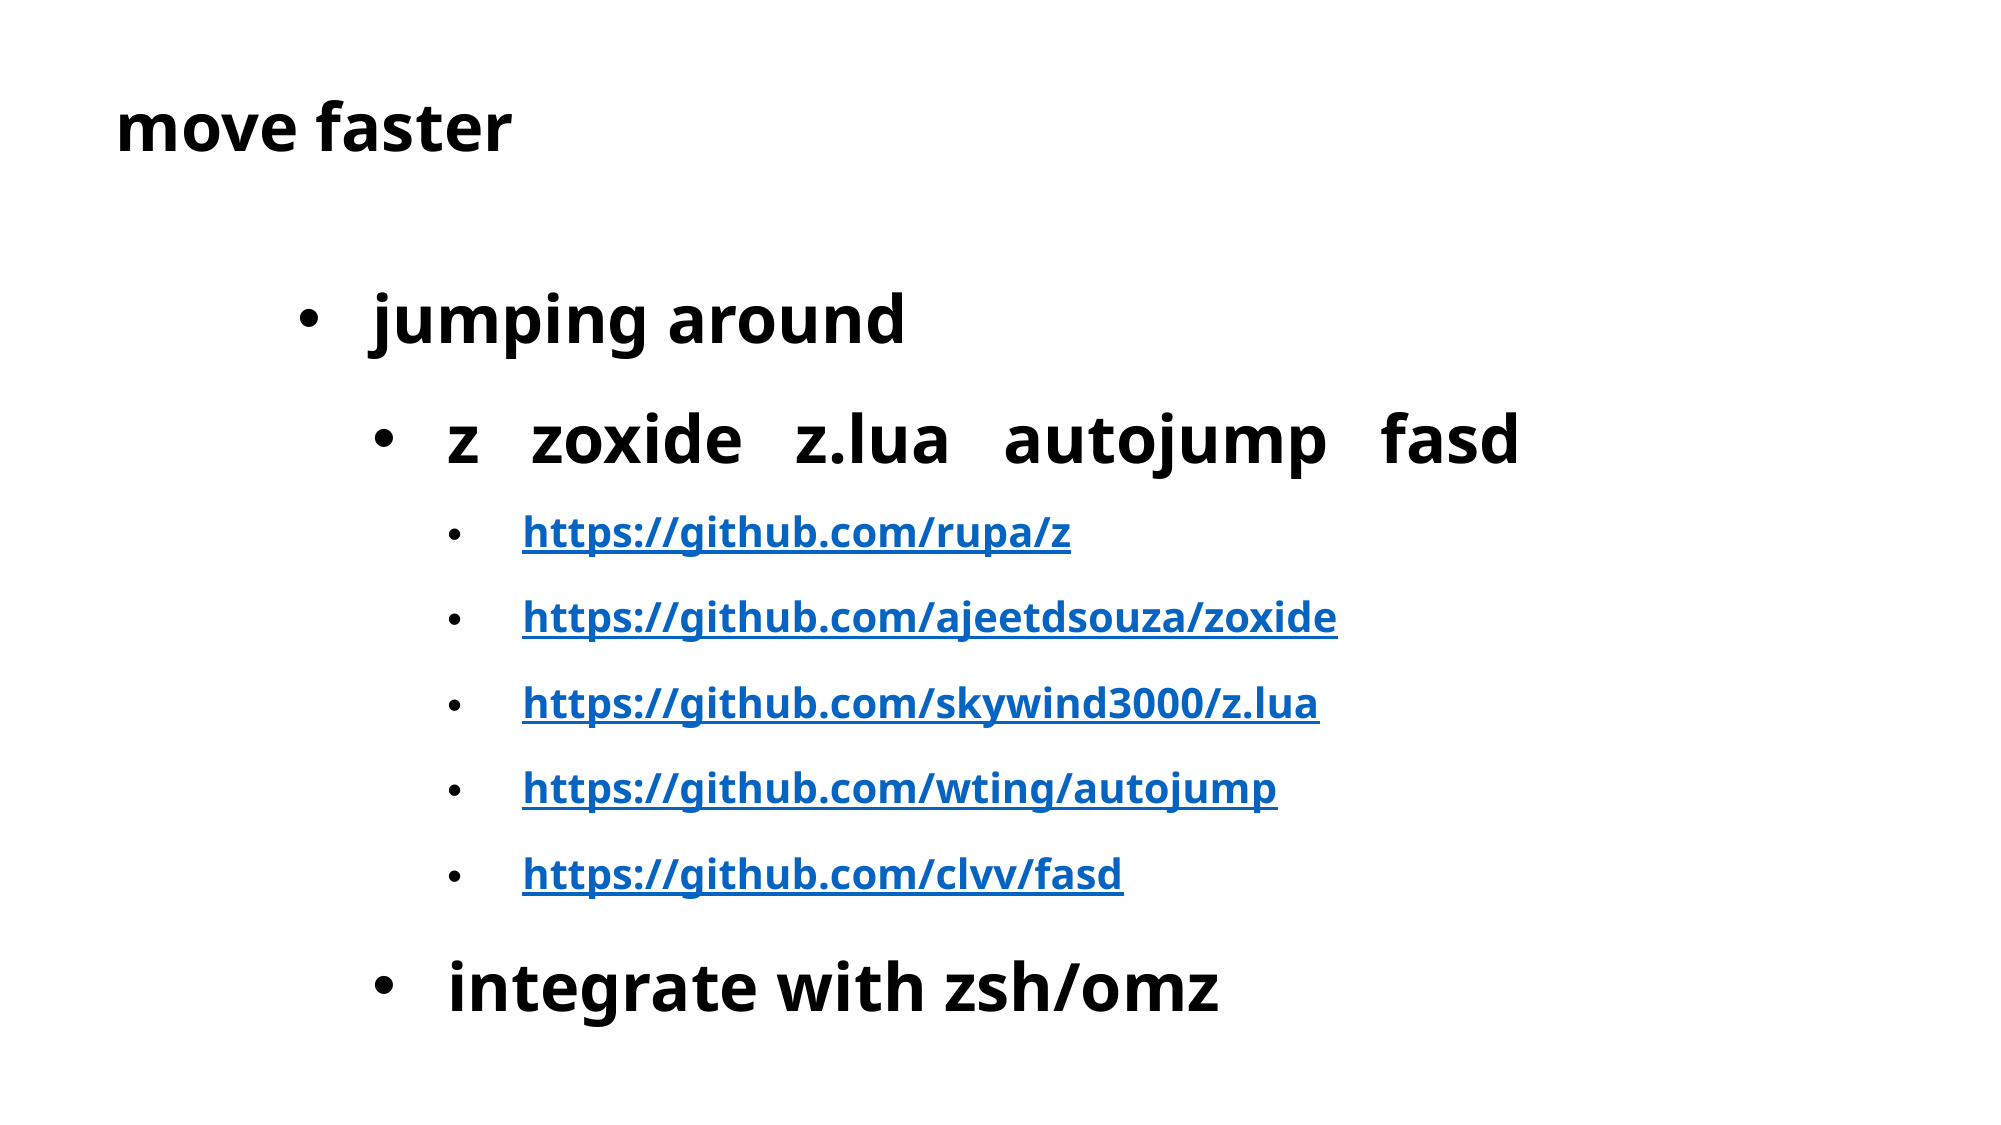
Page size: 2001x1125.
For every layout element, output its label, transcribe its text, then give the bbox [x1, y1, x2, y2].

text_box jumping around z zoxide z.lua autojump fasd https://github.com/rupa/z https://github.com/ajeetdsouza/zoxide https://github.com/skywind3000/z.lua https://github.com/wting/autojump https://github.com/clvv/fasd integrate with zsh/omz [282, 229, 1878, 1032]
text_box move faster [101, 77, 1236, 173]
